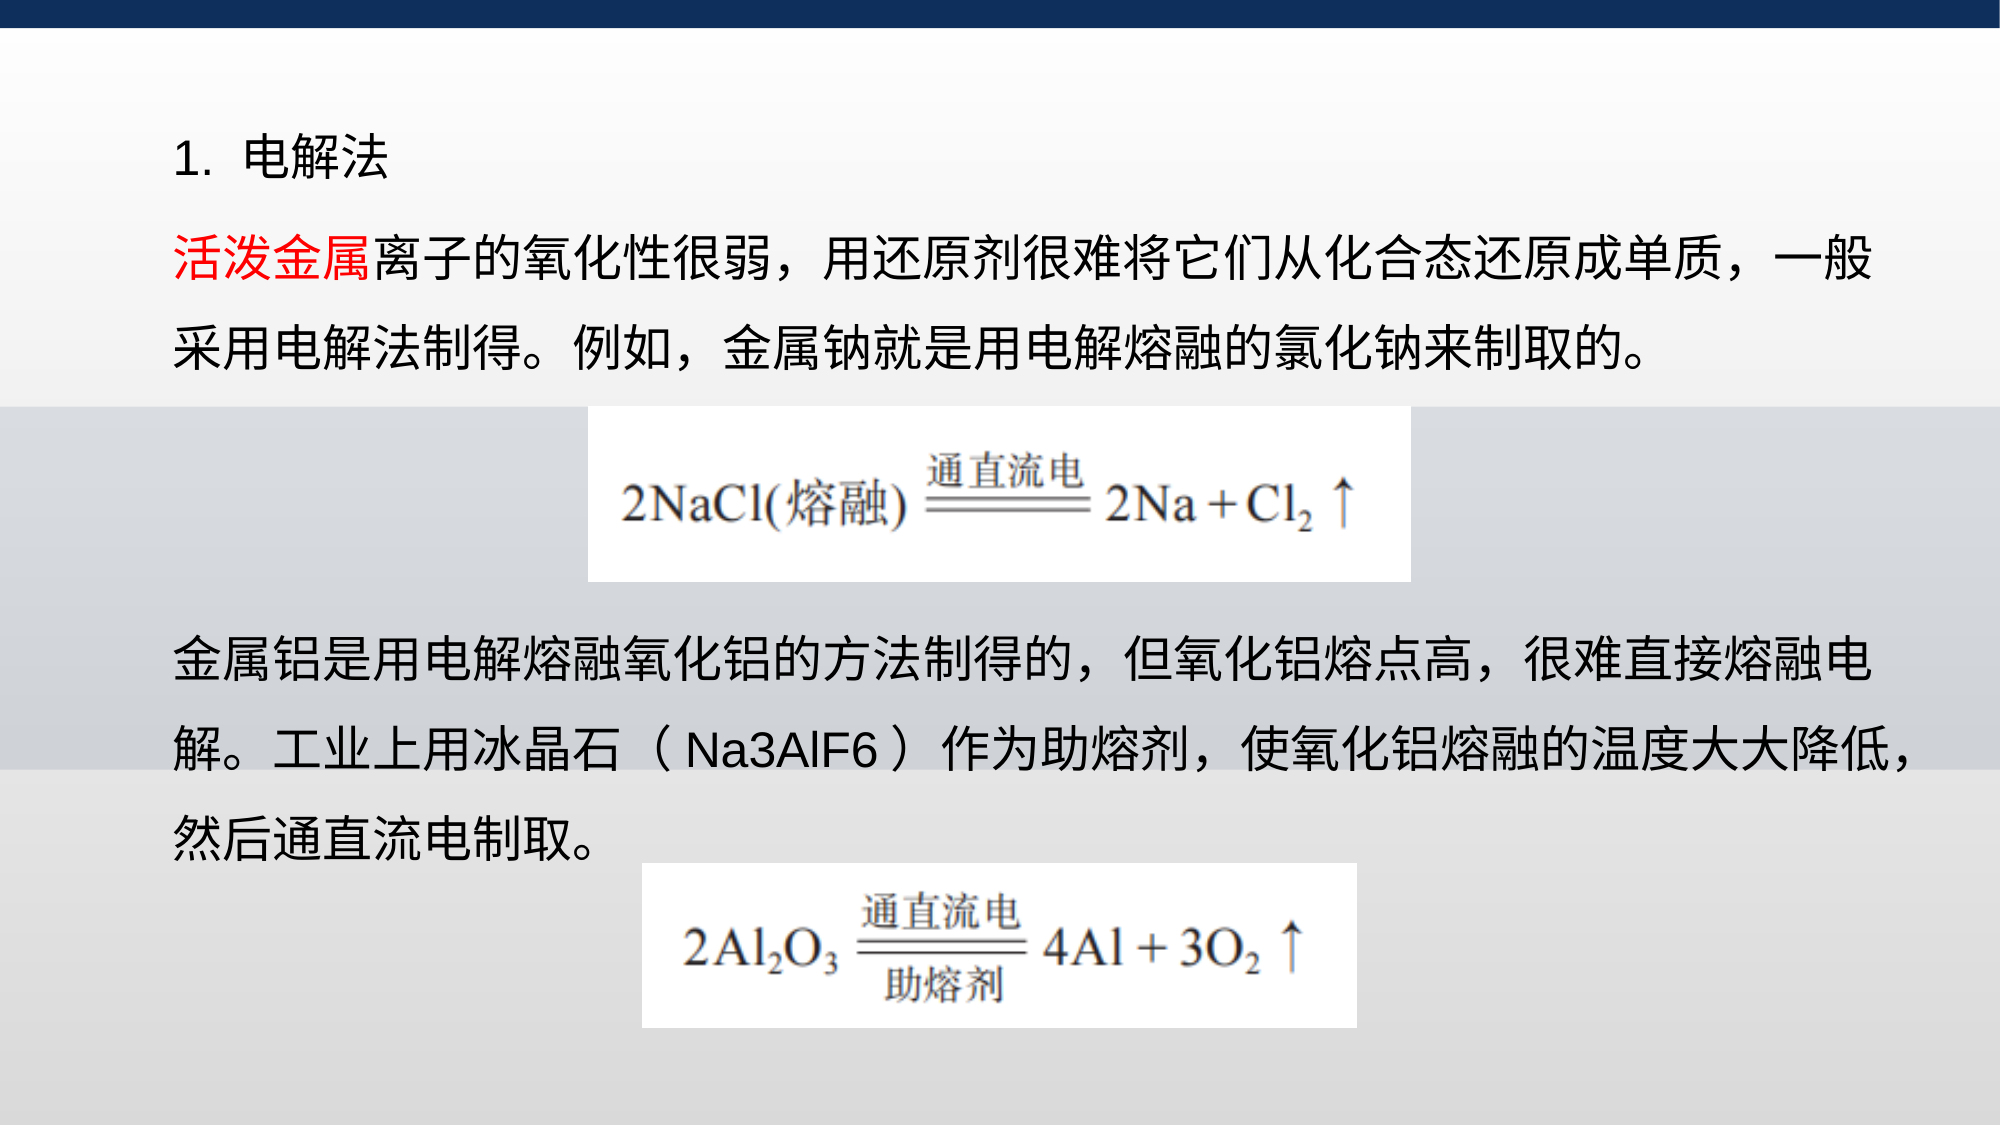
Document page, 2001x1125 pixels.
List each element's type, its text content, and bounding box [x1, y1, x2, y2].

text_box [0, 406, 2000, 771]
text_box [0, 0, 2000, 29]
text_box 金属铝是用电解熔融氧化铝的方法制得的，但氧化铝熔点高，很难直接熔融电解。工业上用冰晶石（Na3AlF6）作为助熔剂，使氧化铝熔融的温度大大降低，然后通直流电制取。 [157, 590, 1917, 875]
text_box 活泼金属离子的氧化性很弱，用还原剂很难将它们从化合态还原成单质，一般采用电解法制得。例如，金属钠就是用电解熔融的氯化钠来制取的。 [157, 188, 1917, 384]
text_box 1. 电解法 [158, 117, 825, 193]
picture [588, 406, 1411, 582]
picture [642, 863, 1357, 1028]
